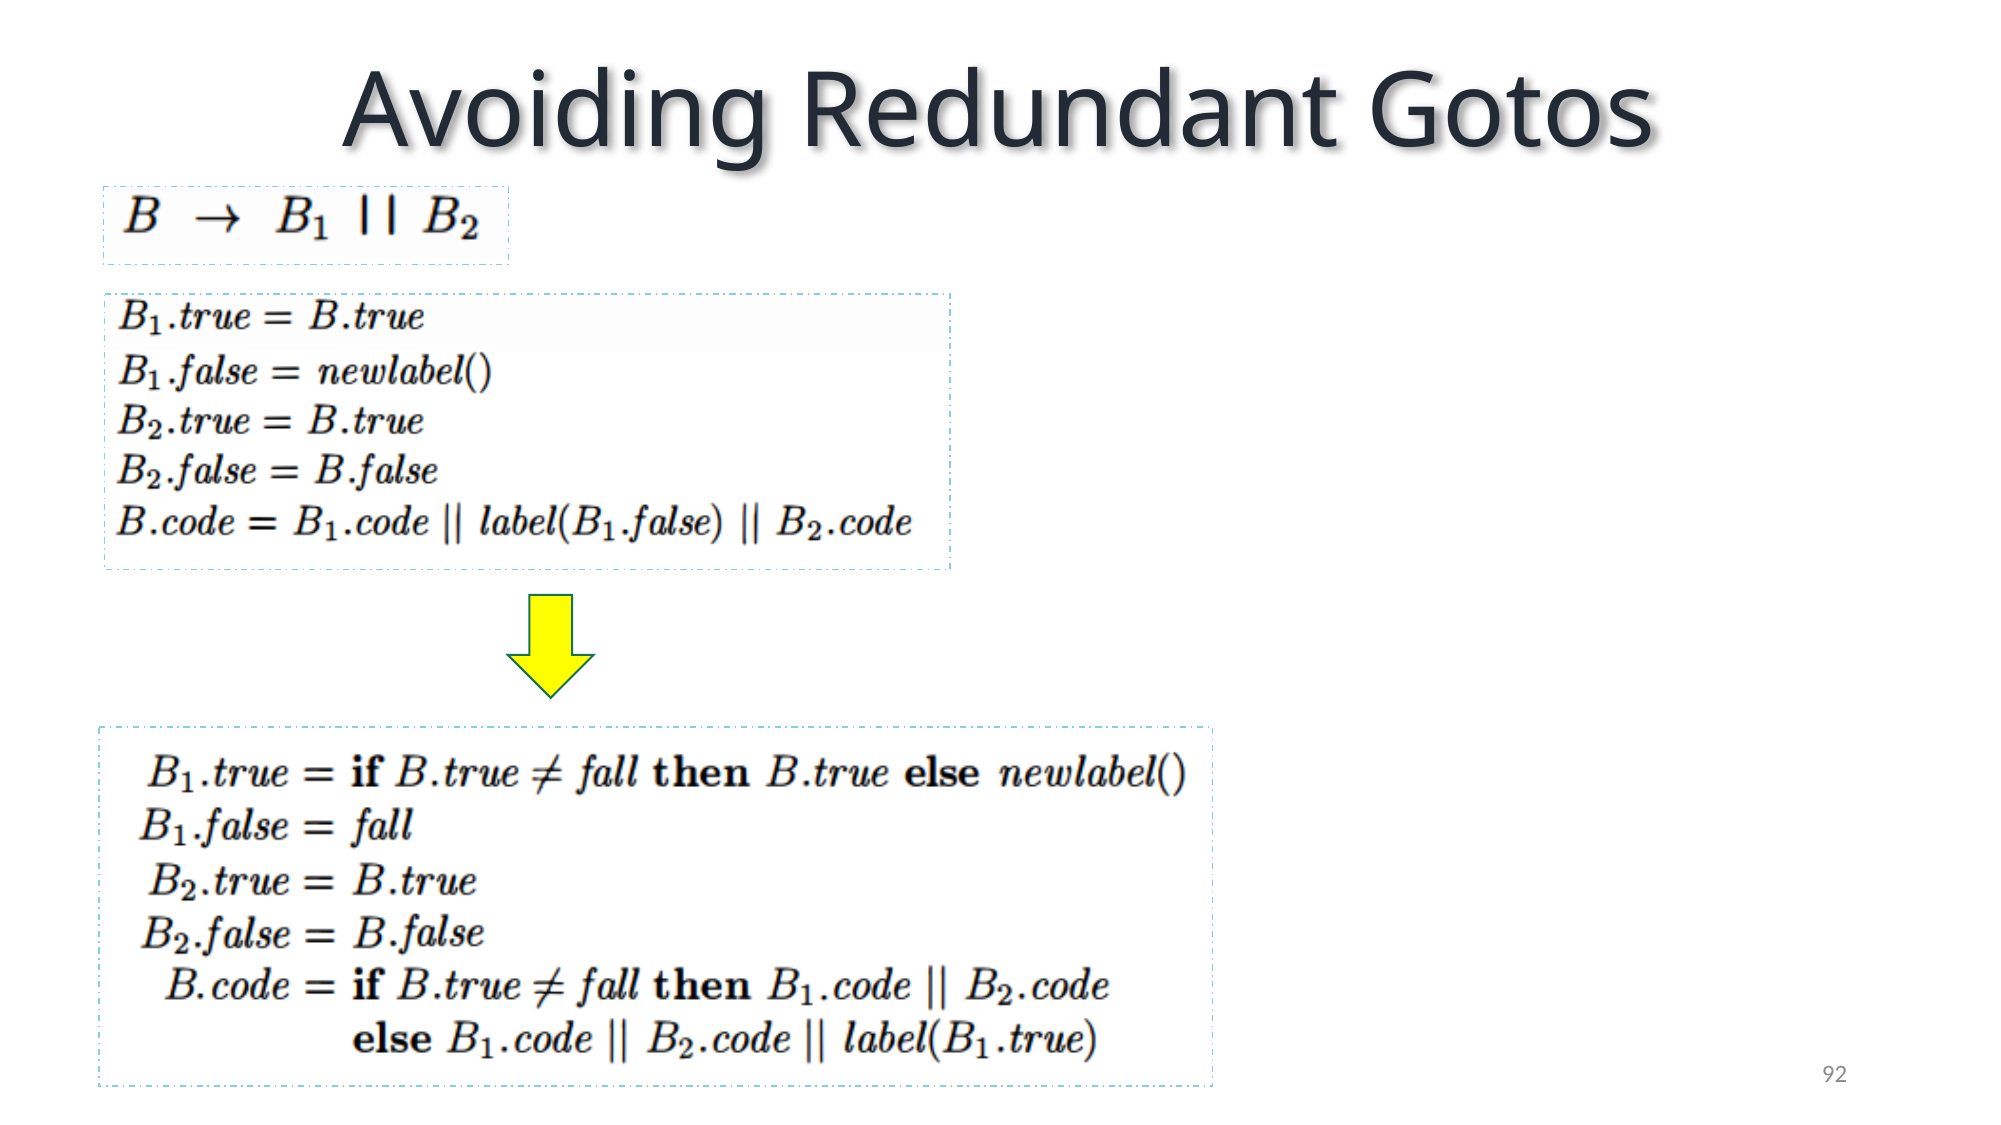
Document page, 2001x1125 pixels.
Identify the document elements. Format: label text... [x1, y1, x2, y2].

picture [105, 294, 950, 569]
title Avoiding Redundant Gotos [137, 3, 1863, 222]
slide_number 92 [1412, 1042, 1863, 1103]
picture [99, 727, 1212, 1086]
picture [103, 187, 508, 264]
footer Dept of CSE, BUET [662, 1042, 1338, 1103]
text_box [505, 593, 597, 700]
